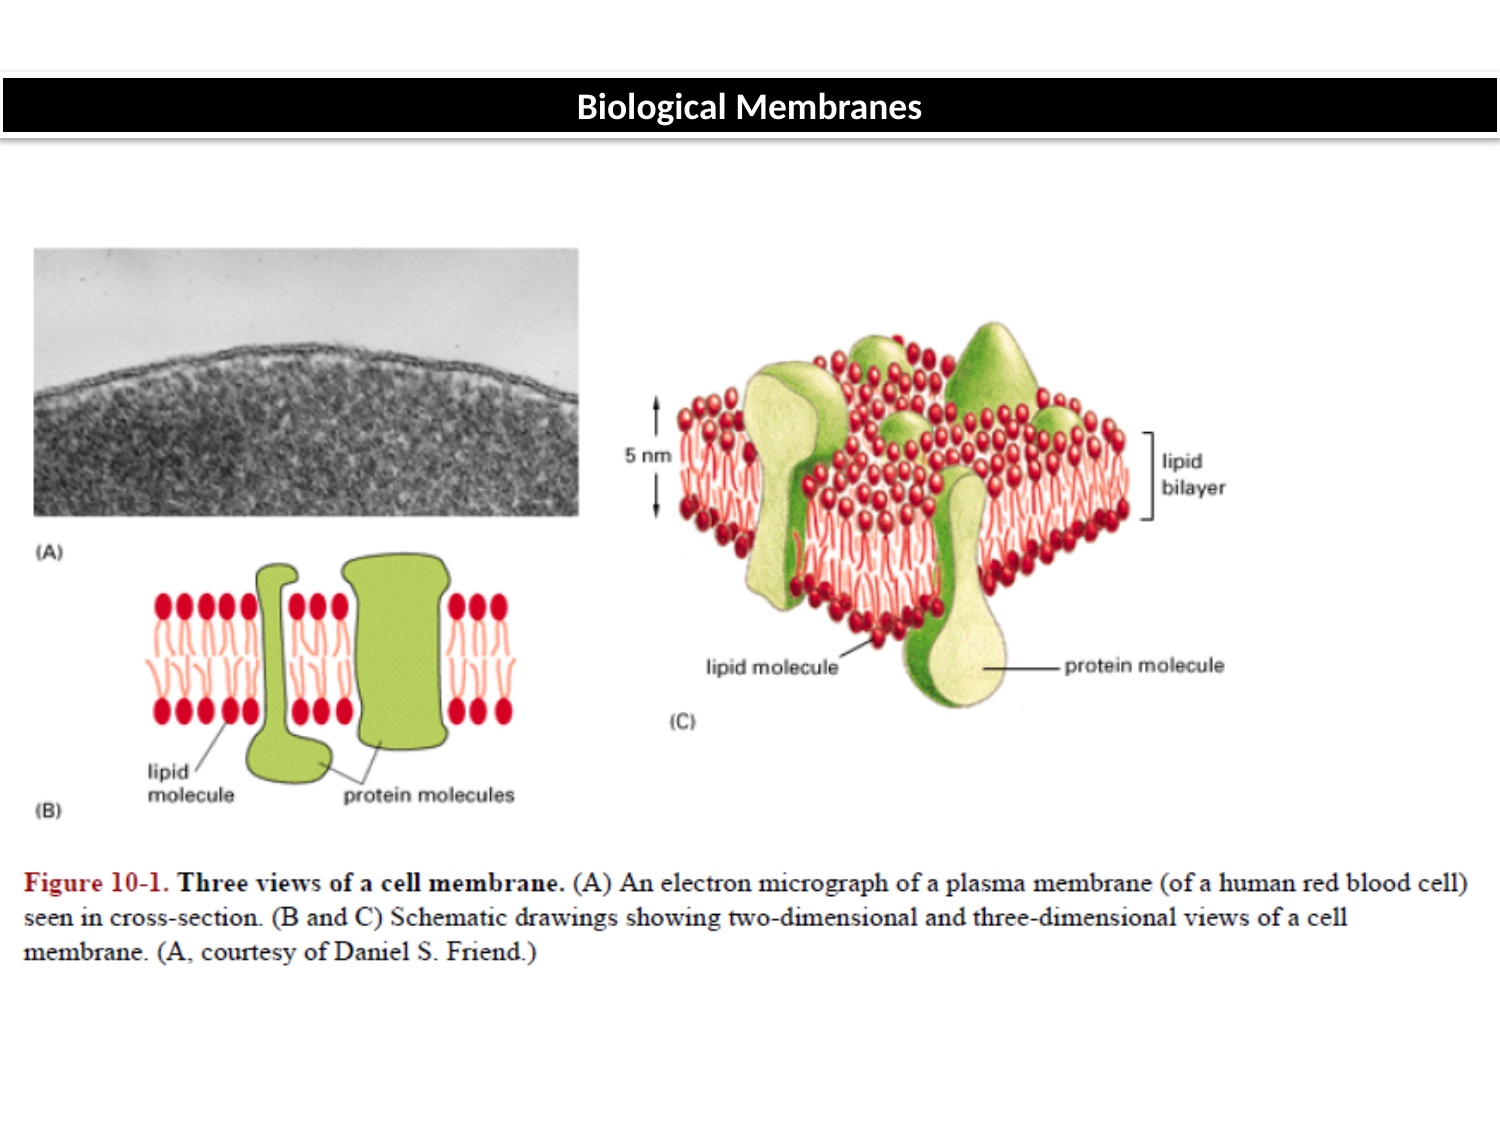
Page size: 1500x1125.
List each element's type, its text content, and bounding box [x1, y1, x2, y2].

picture [0, 199, 1500, 999]
text_box Biological Membranes [0, 72, 1500, 138]
